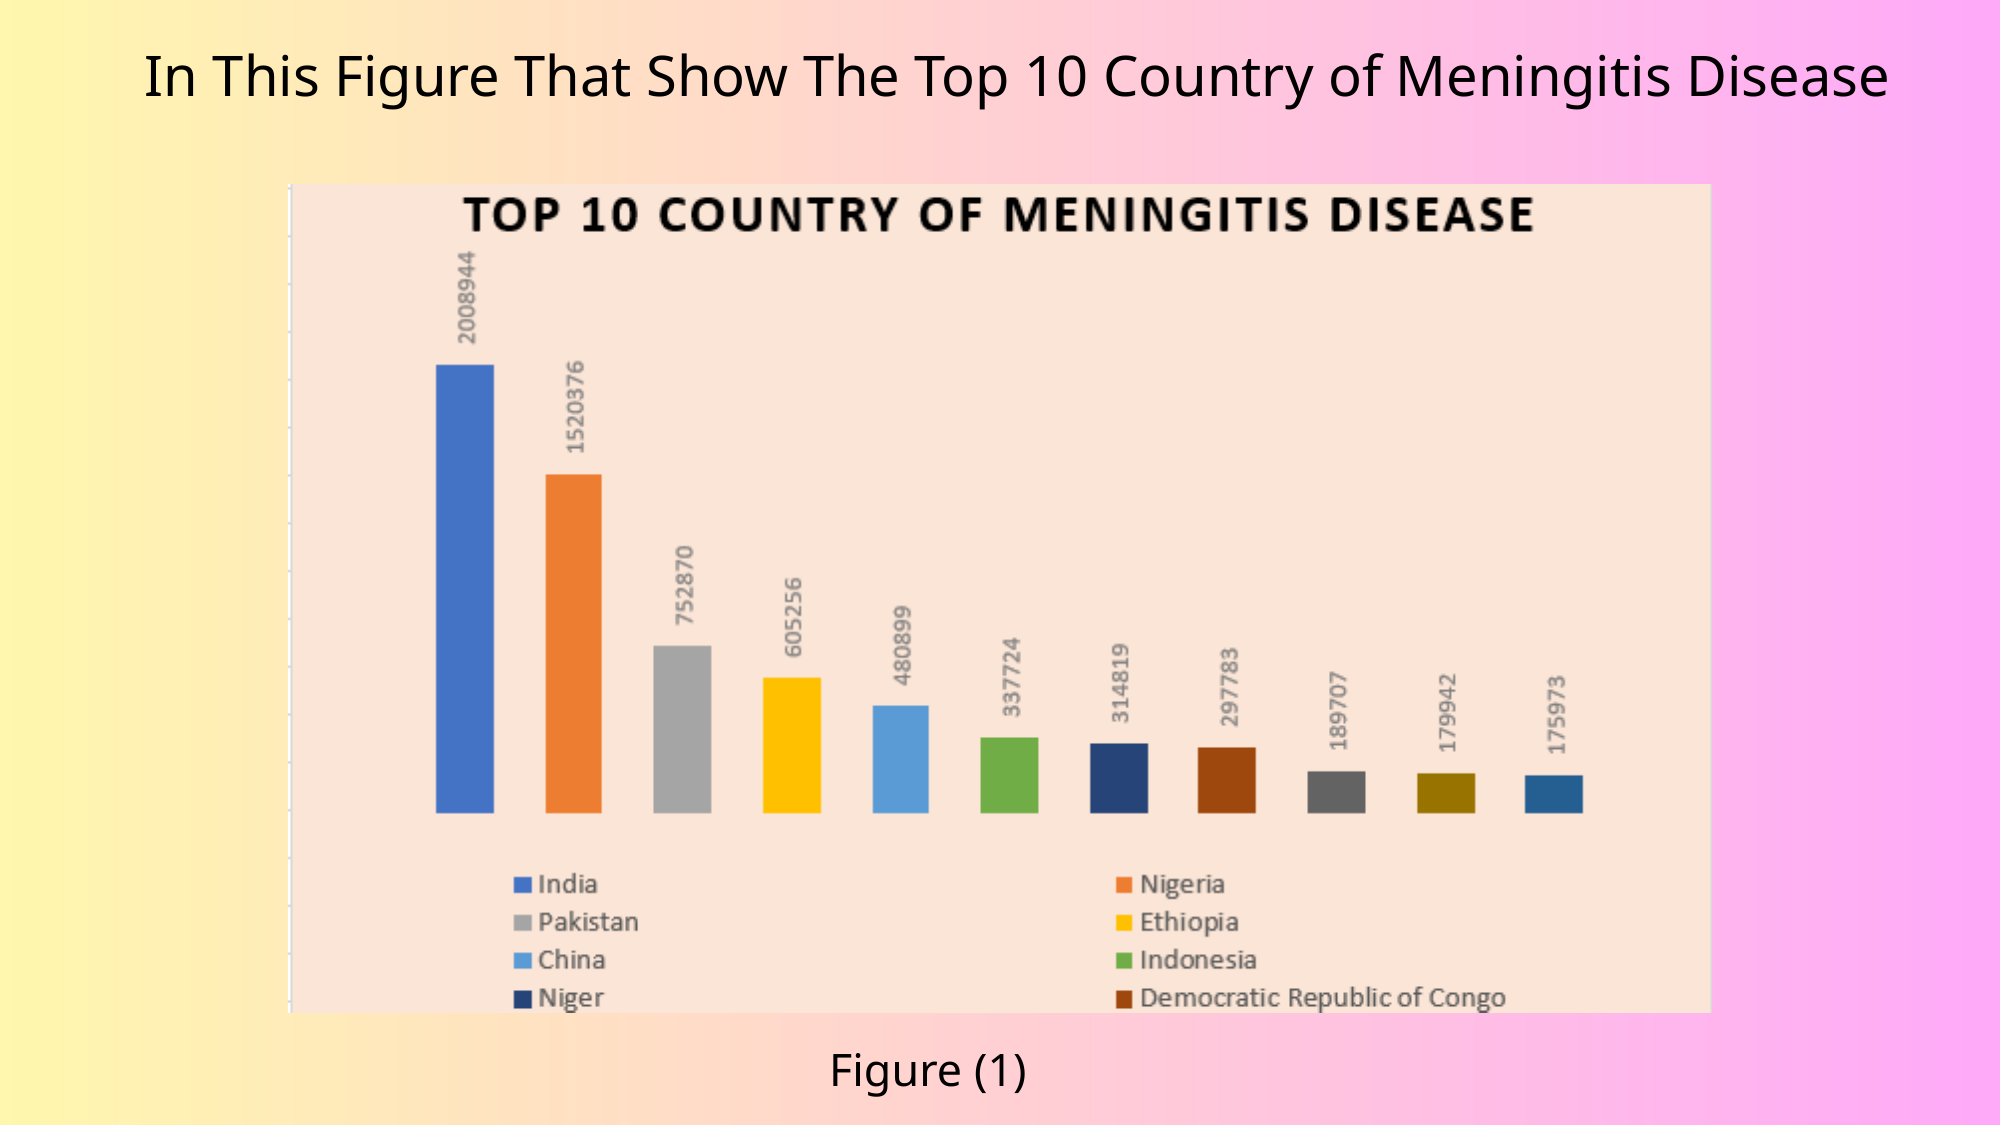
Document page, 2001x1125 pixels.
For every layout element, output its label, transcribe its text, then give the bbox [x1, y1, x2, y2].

text_box [287, 184, 1713, 1013]
text_box In This Figure That Show The Top 10 Country of Meningitis Disease [50, 28, 2000, 108]
text_box Figure (1) [754, 1032, 1102, 1125]
